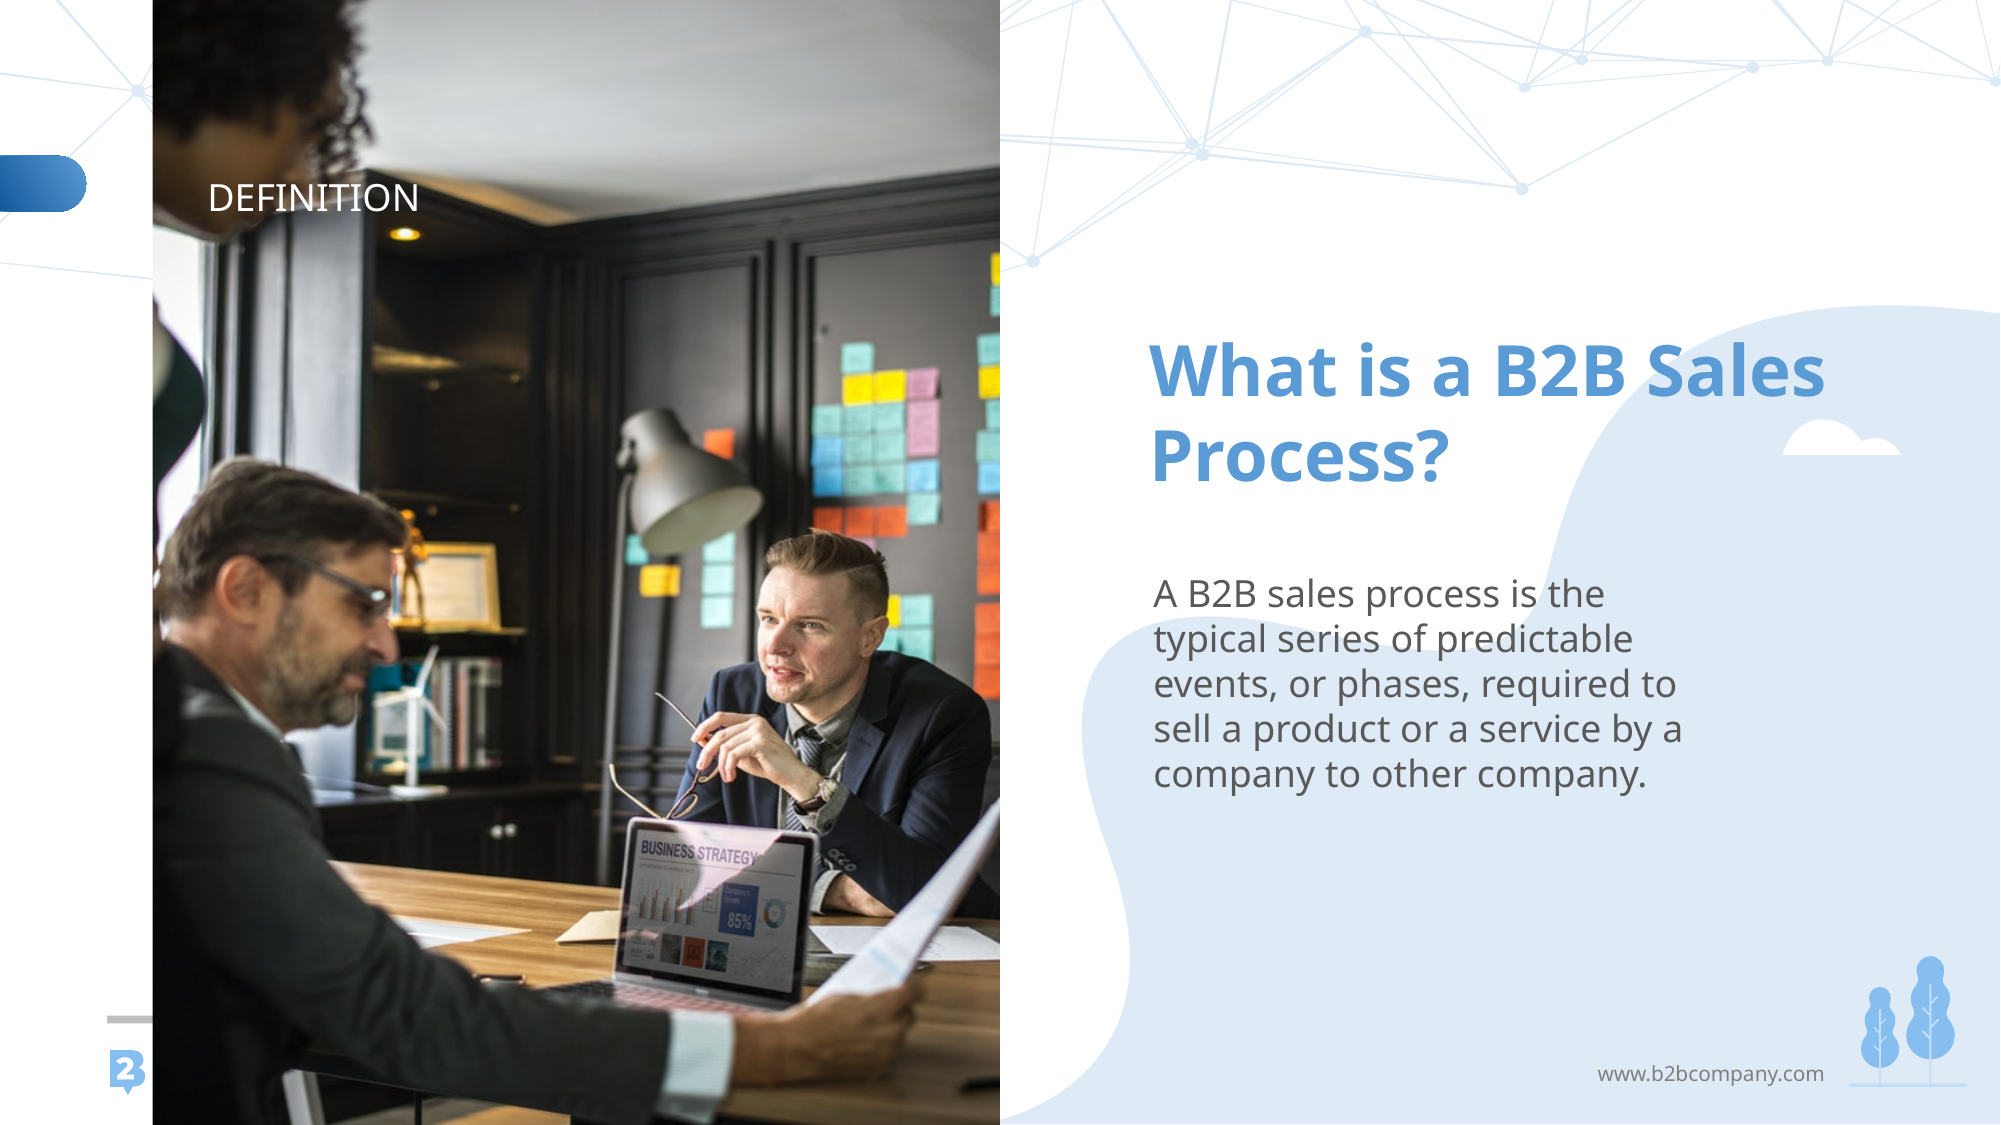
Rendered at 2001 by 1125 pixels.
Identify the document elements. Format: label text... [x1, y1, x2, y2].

picture [152, 0, 1000, 1125]
text_box A B2B sales process is the typical series of predictable events, or phases, required to sell a product or a service by a company to other company. [1138, 563, 1723, 803]
title What is a B2B Sales Process? [1134, 318, 1871, 505]
